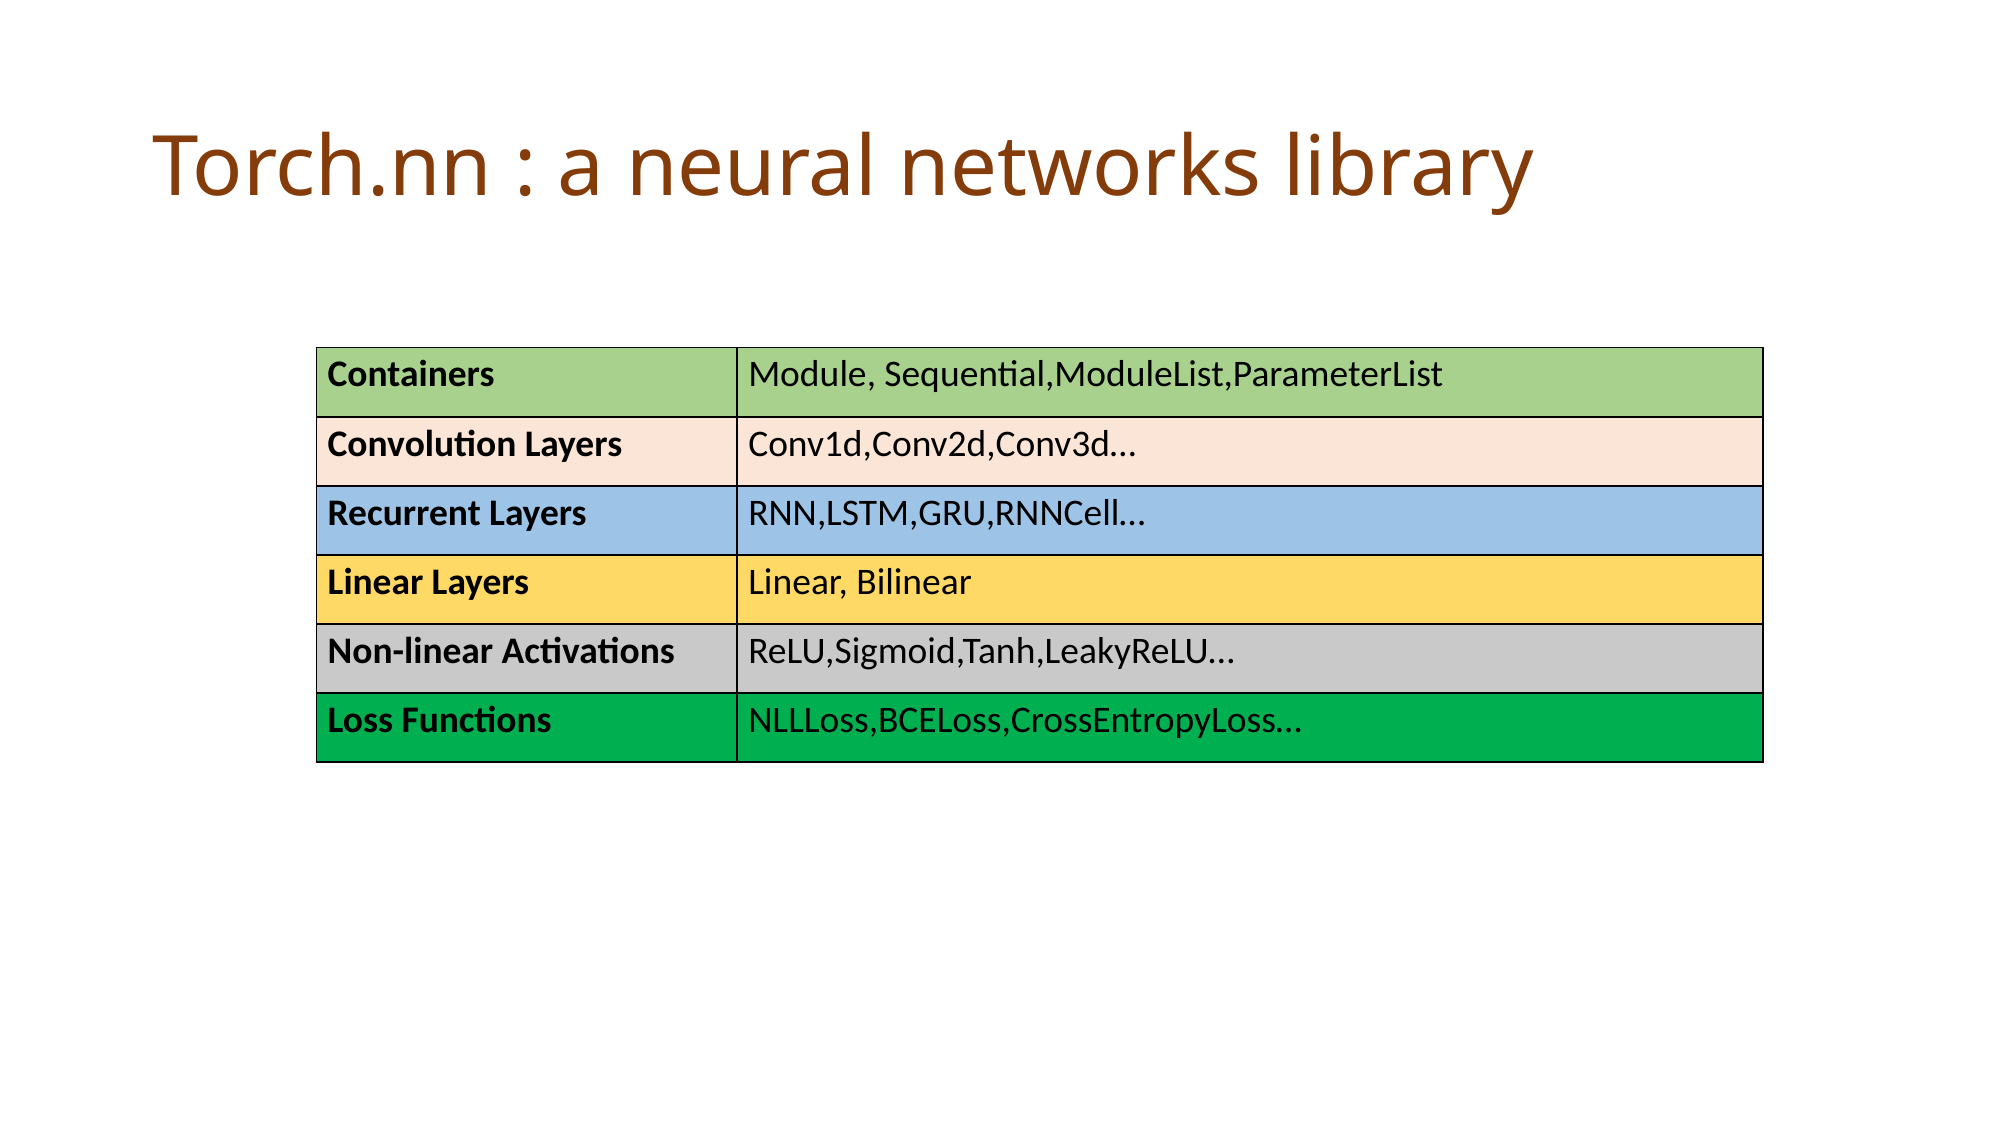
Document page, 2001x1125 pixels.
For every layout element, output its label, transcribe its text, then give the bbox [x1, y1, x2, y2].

title Torch.nn : a neural networks library [137, 59, 1863, 278]
table_cell Conv1d,Conv2d,Conv3d… [738, 418, 1762, 485]
table_cell RNN,LSTM,GRU,RNNCell… [738, 487, 1762, 554]
table_cell Linear Layers [317, 556, 736, 623]
table_cell ReLU,Sigmoid,Tanh,LeakyReLU… [738, 625, 1762, 692]
table_cell Loss Functions [317, 694, 736, 761]
table_cell Non-linear Activations [317, 625, 736, 692]
table_header Module, Sequential,ModuleList,ParameterList [738, 348, 1762, 416]
table_header Containers [317, 348, 736, 416]
table_cell Recurrent Layers [317, 487, 736, 554]
table_cell NLLLoss,BCELoss,CrossEntropyLoss… [738, 694, 1762, 761]
table_cell Linear, Bilinear [738, 556, 1762, 623]
table_cell Convolution Layers [317, 418, 736, 485]
